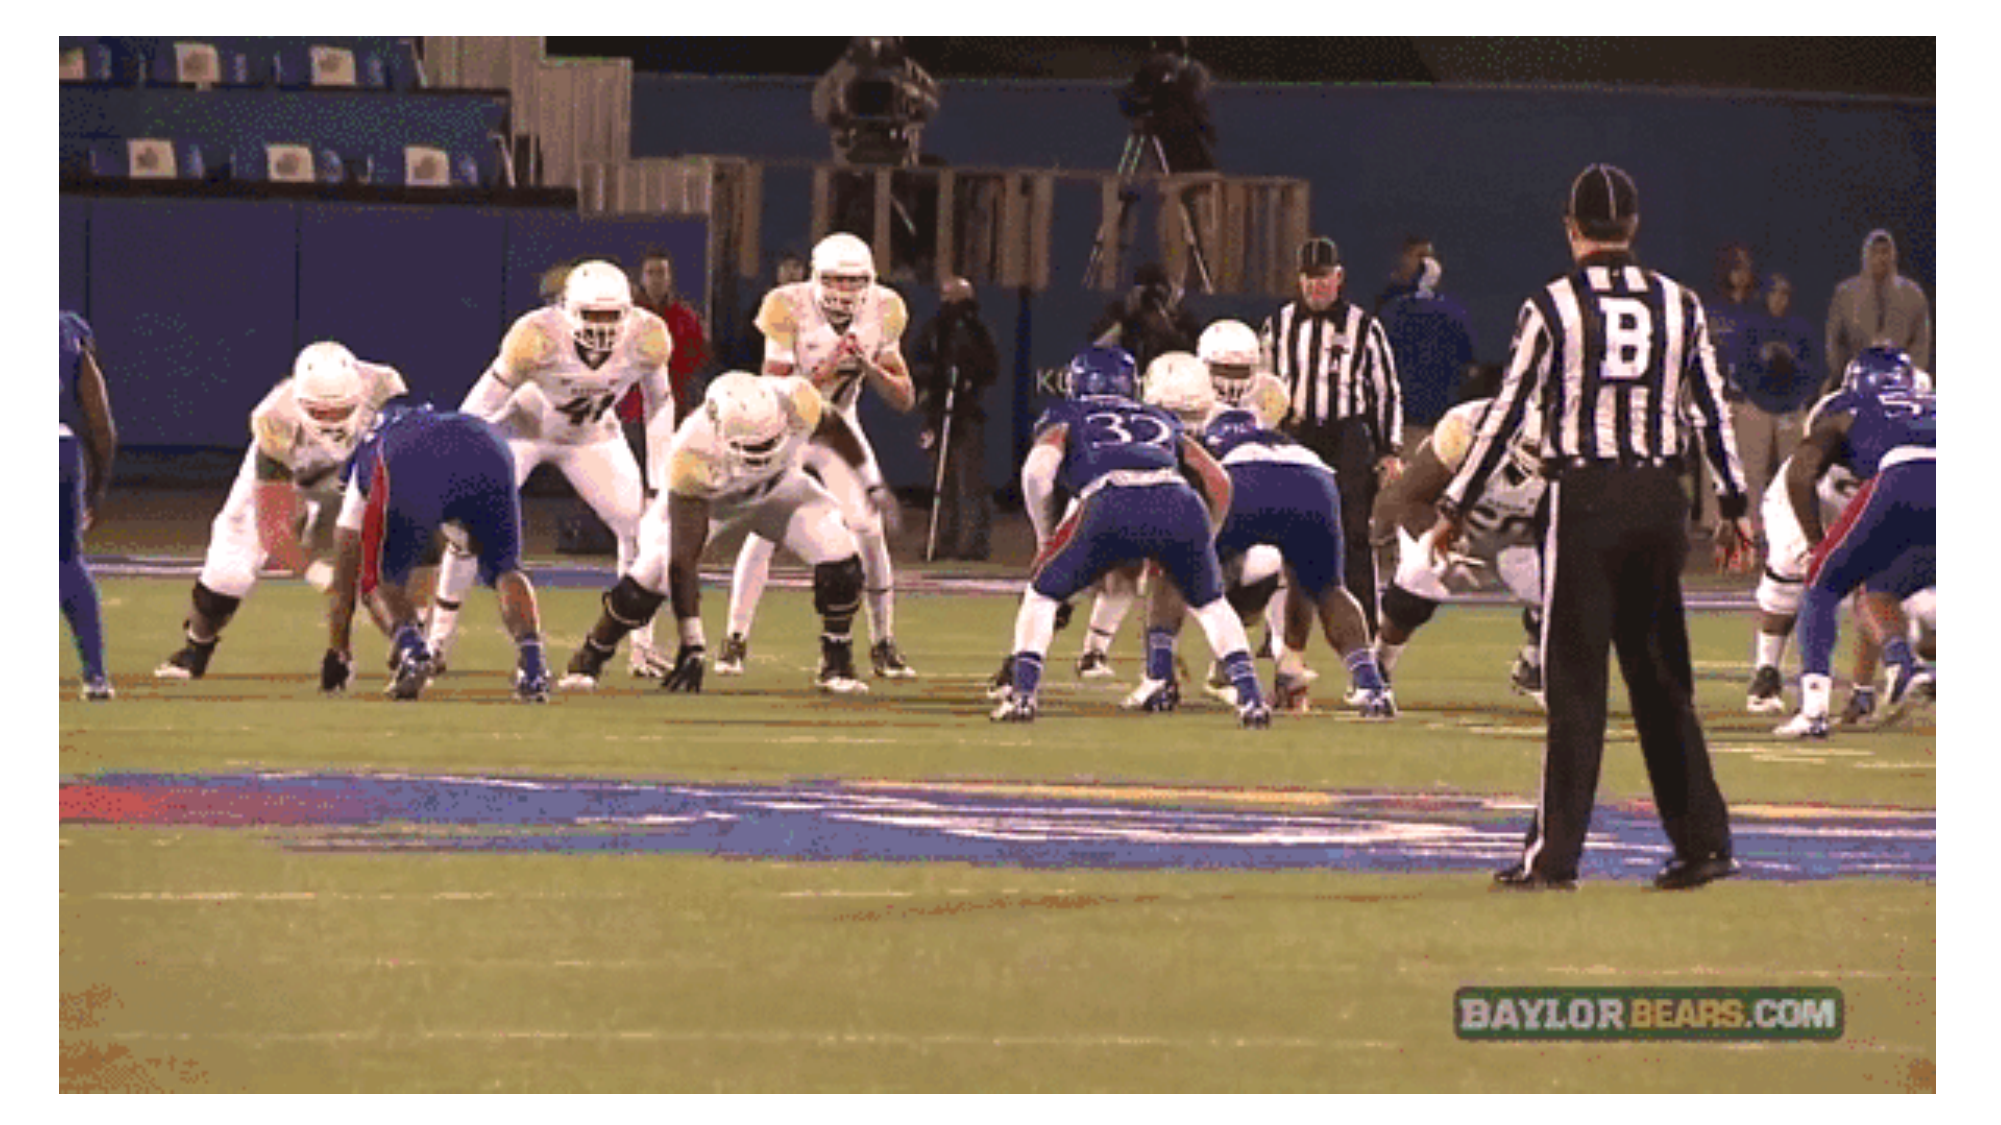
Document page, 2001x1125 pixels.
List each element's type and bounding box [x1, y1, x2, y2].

list [59, 36, 1936, 1094]
